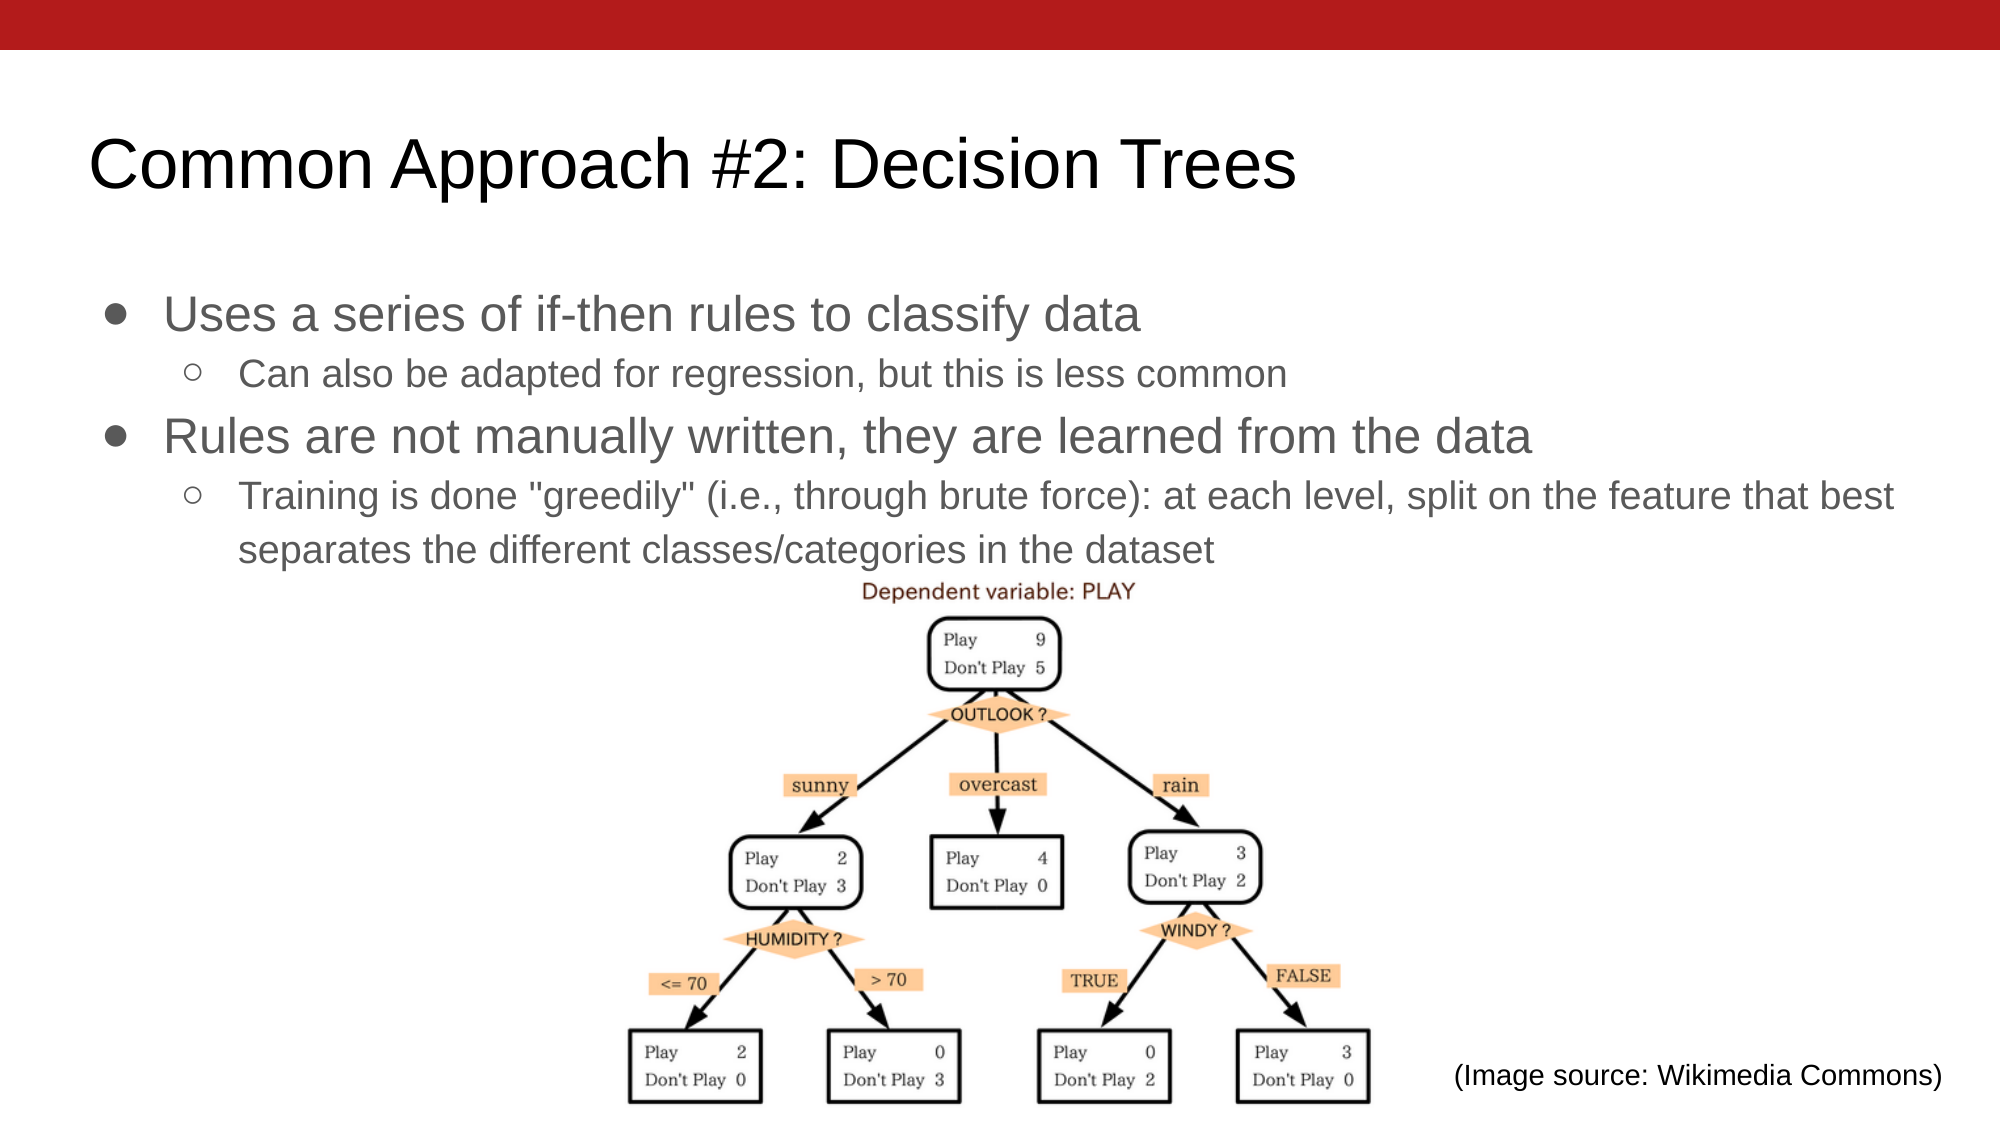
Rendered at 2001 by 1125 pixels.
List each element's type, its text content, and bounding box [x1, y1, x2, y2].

title Common Approach #2: Decision Trees [68, 97, 1932, 223]
picture [0, 0, 2000, 50]
picture [623, 579, 1375, 1109]
list Uses a series of if-then rules to classify data Can also be adapted for regression, but this is less common Rules are not manually written, they are learned from the data Training is done "greedily" (i.e., through brute force): at each level, split on the feature that best separates the different classes/categories in the dataset [68, 252, 1932, 1000]
text_box (Image source: Wikimedia Commons) [1439, 1048, 1975, 1099]
